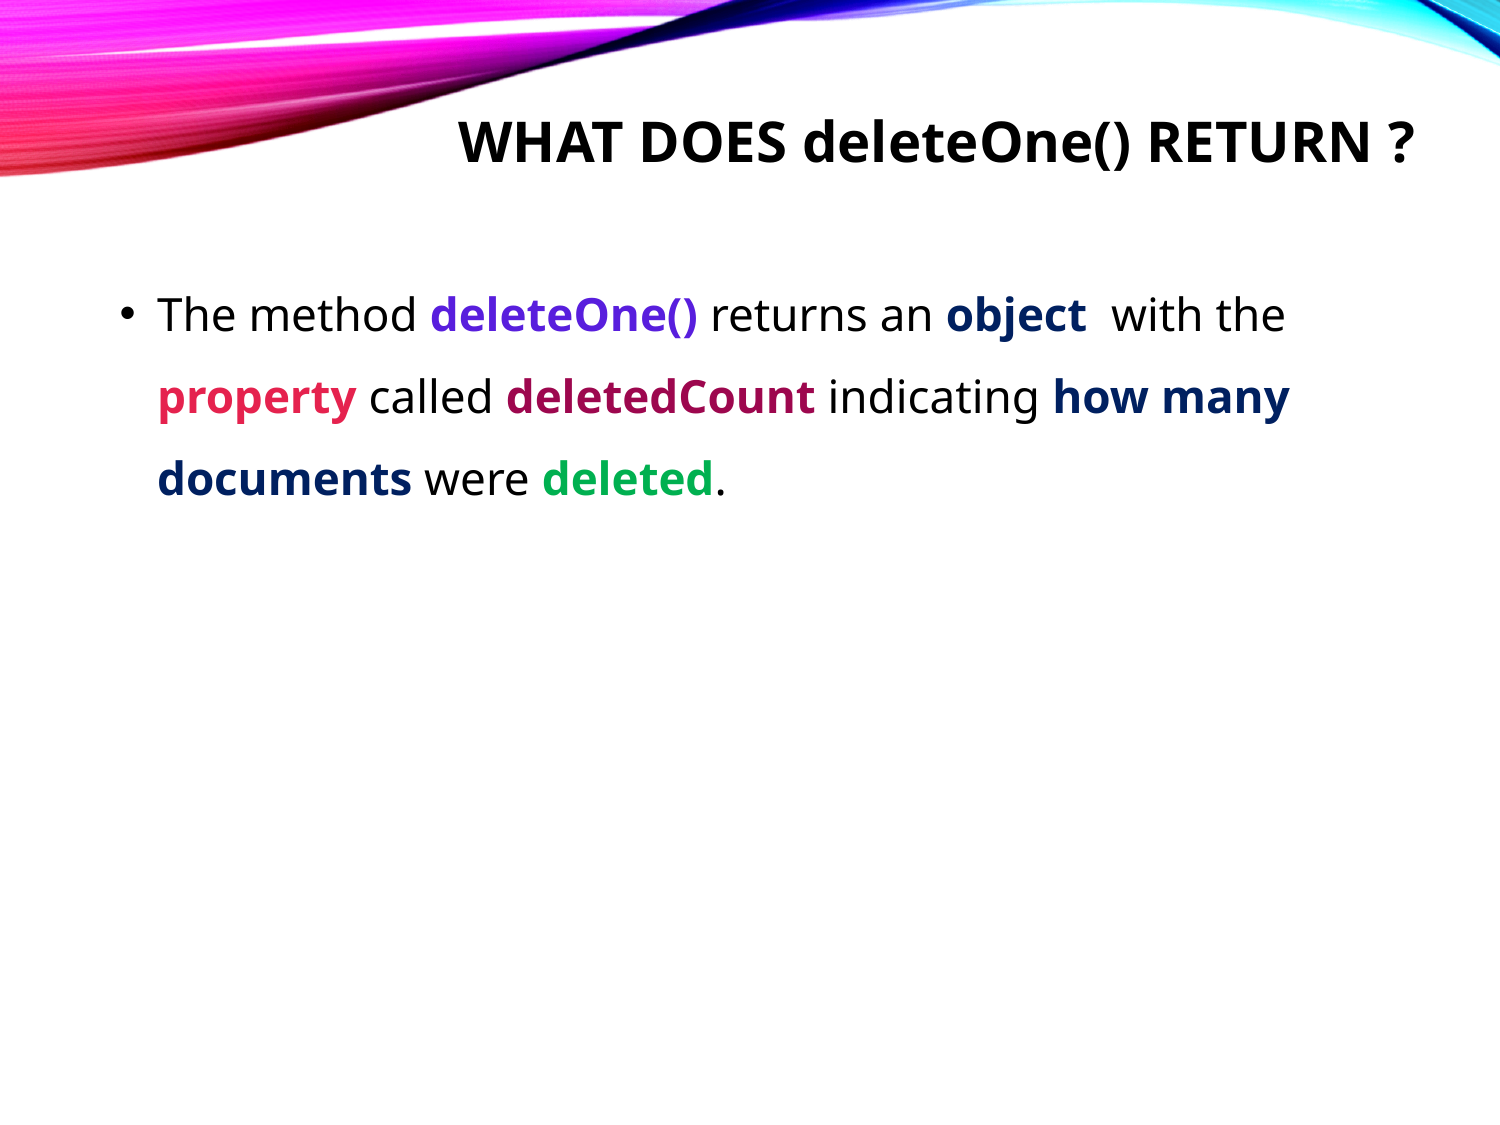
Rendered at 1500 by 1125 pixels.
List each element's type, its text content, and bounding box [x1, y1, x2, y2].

title What does deleteOne() return ? [383, 38, 1431, 250]
picture [0, 0, 1500, 178]
list The method deleteOne() returns an object with the property called deletedCount indicating how many documents were deleted. [29, 250, 1475, 1111]
